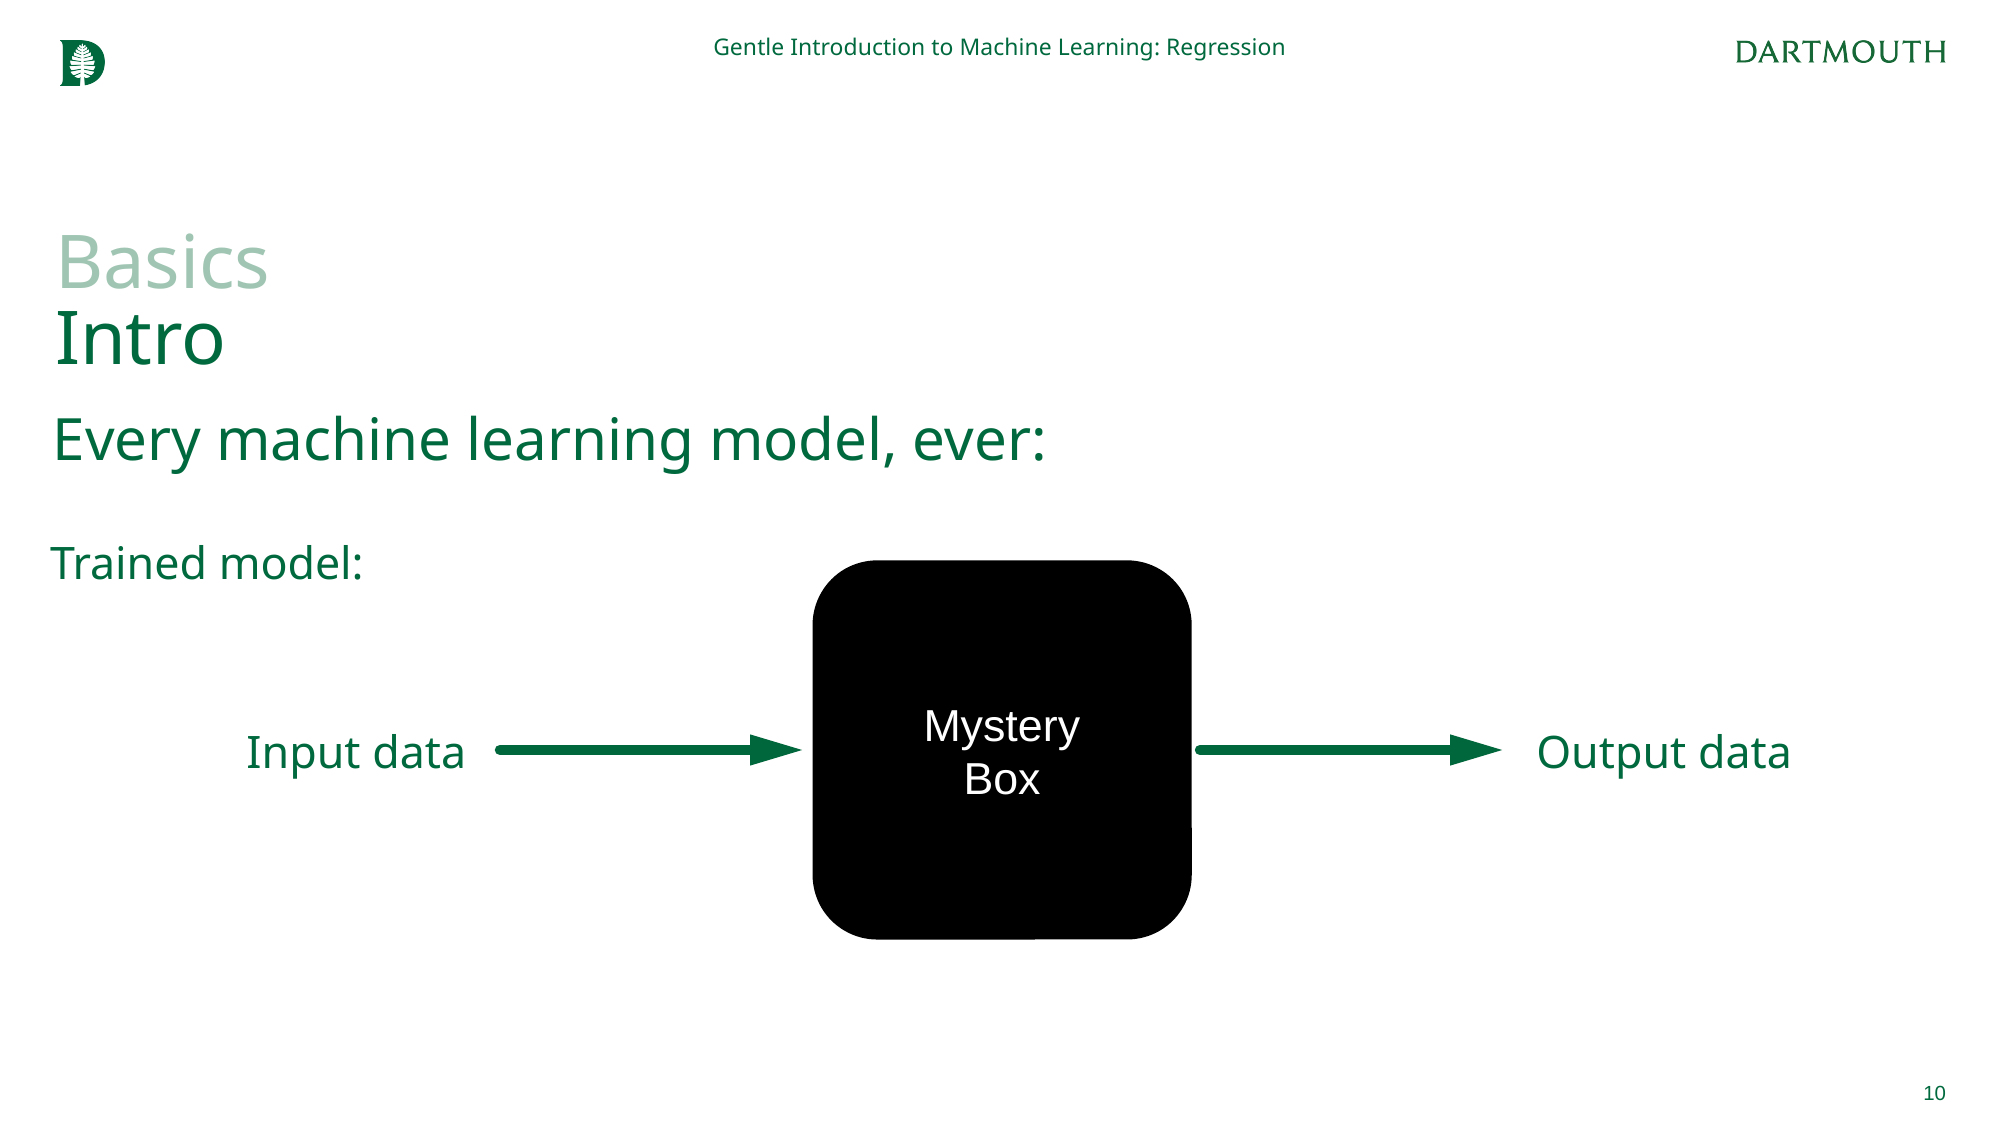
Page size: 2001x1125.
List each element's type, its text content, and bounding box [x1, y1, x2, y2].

footer Gentle Introduction to Machine Learning: Regression [390, 30, 1610, 66]
picture [60, 40, 105, 86]
title Basics Intro [55, 228, 1950, 380]
list Every machine learning model, ever: [52, 388, 1947, 1066]
text_box Mystery Box [812, 560, 1192, 940]
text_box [237, 715, 803, 786]
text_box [1199, 715, 1802, 786]
picture [1735, 39, 1947, 64]
text_box Trained model: [50, 527, 379, 597]
slide_number 10 [1860, 1074, 1947, 1111]
